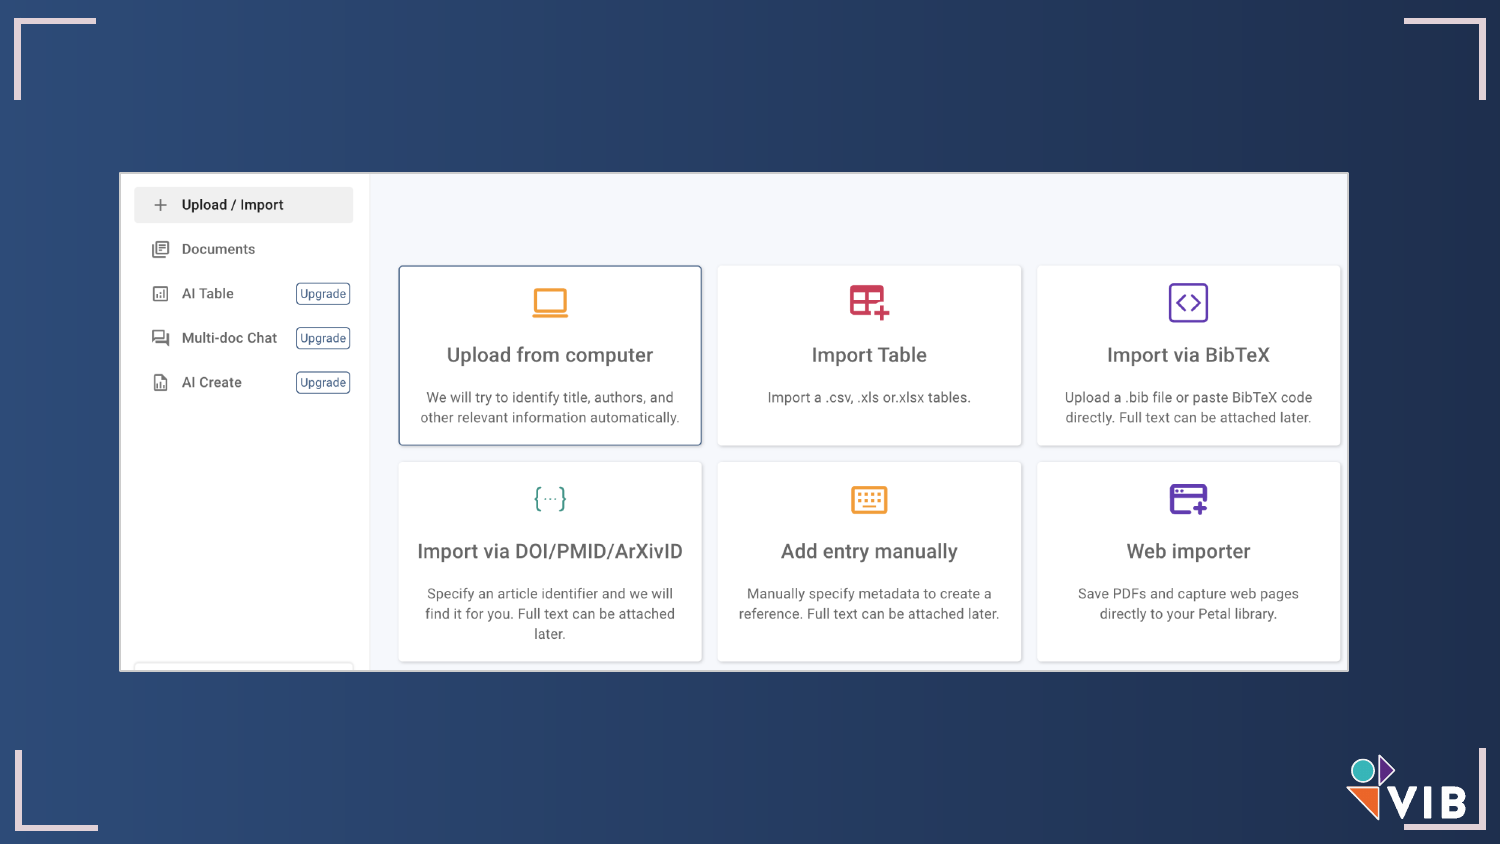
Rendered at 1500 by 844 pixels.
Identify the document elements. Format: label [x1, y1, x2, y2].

text_box [17, 747, 96, 831]
picture [0, 0, 1500, 844]
text_box [1404, 747, 1483, 831]
text_box [17, 17, 96, 101]
text_box [1404, 17, 1483, 101]
